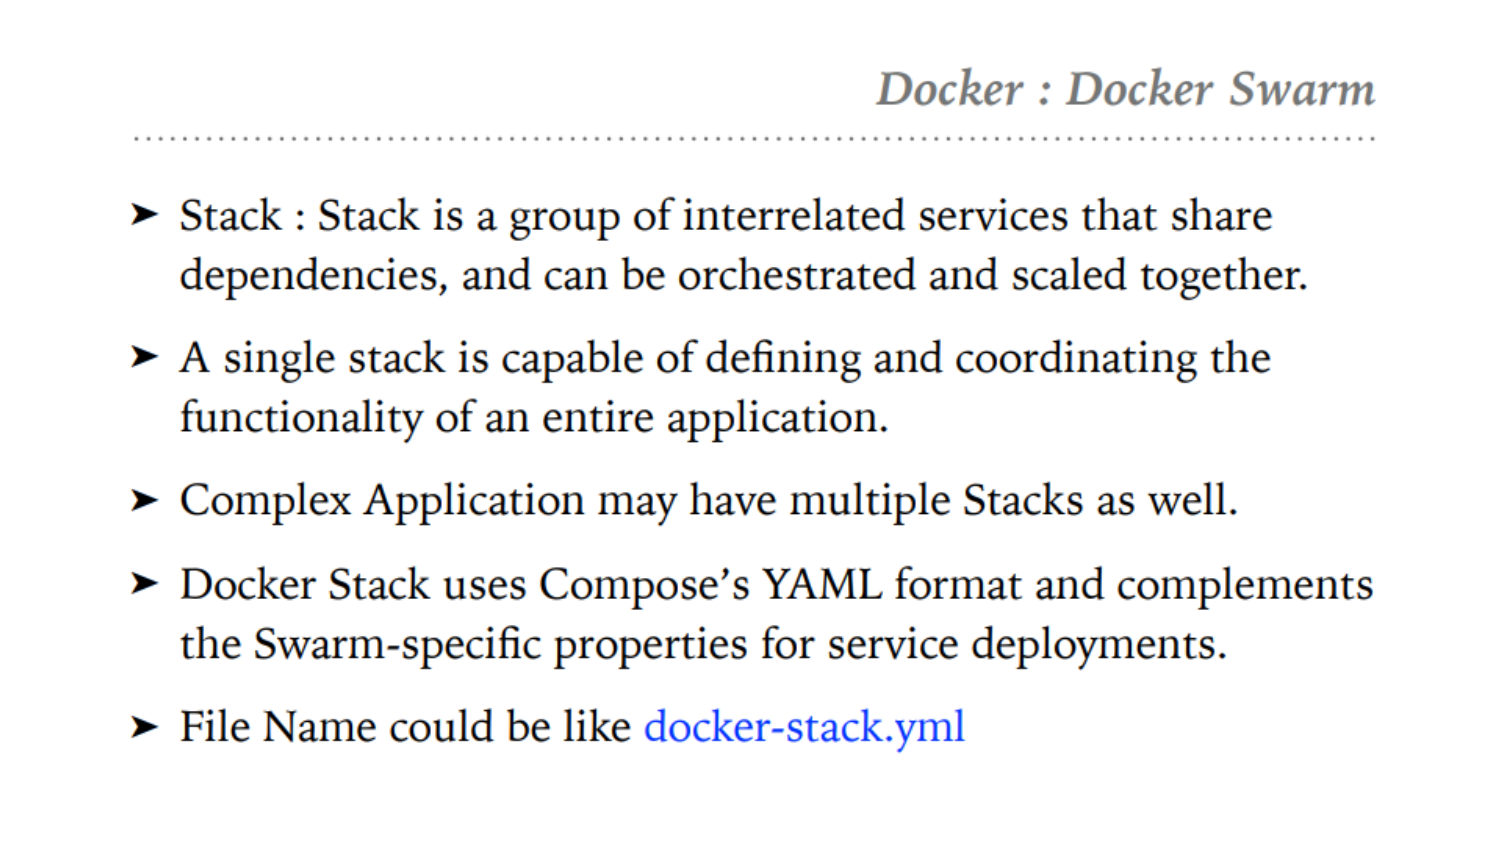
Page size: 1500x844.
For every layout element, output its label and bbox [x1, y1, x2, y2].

picture [96, 22, 1404, 822]
